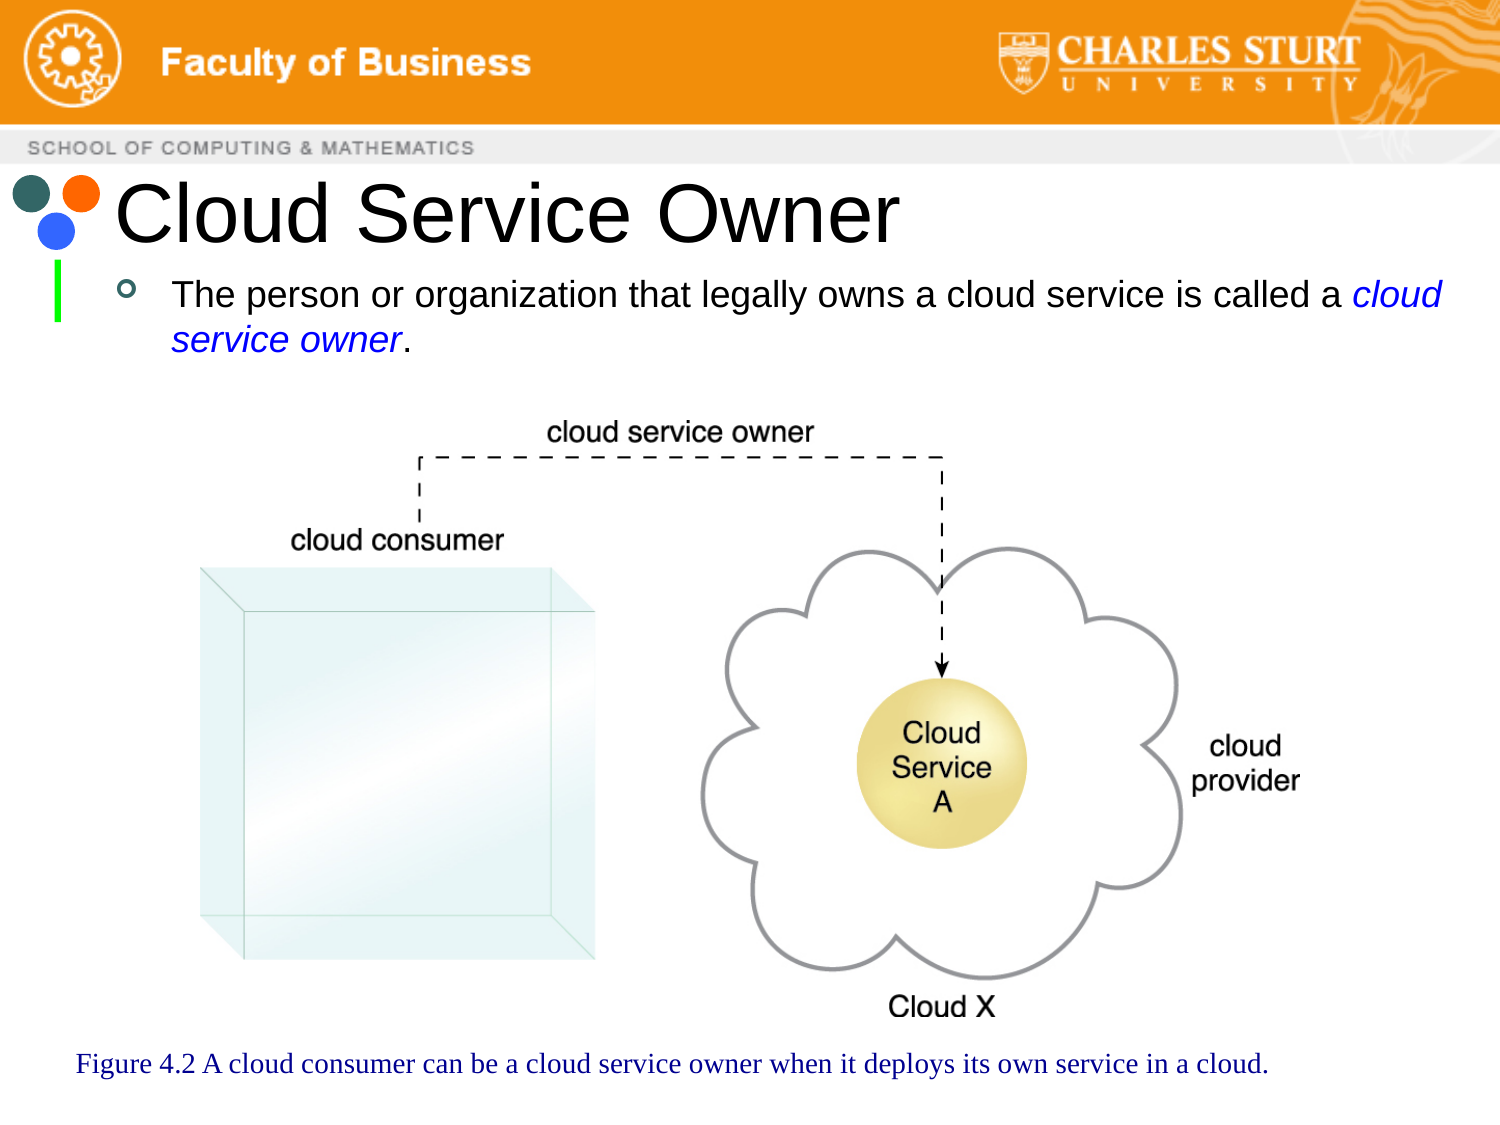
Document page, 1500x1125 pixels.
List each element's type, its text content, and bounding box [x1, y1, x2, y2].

list The person or organization that legally owns a cloud service is called a cloud service owner. [99, 262, 1488, 1101]
title Cloud Service Owner [99, 149, 1476, 270]
picture [0, 0, 1500, 1125]
text_box Figure 4.2 A cloud consumer can be a cloud service owner when it deploys its own service in a cloud. [60, 1037, 1293, 1088]
